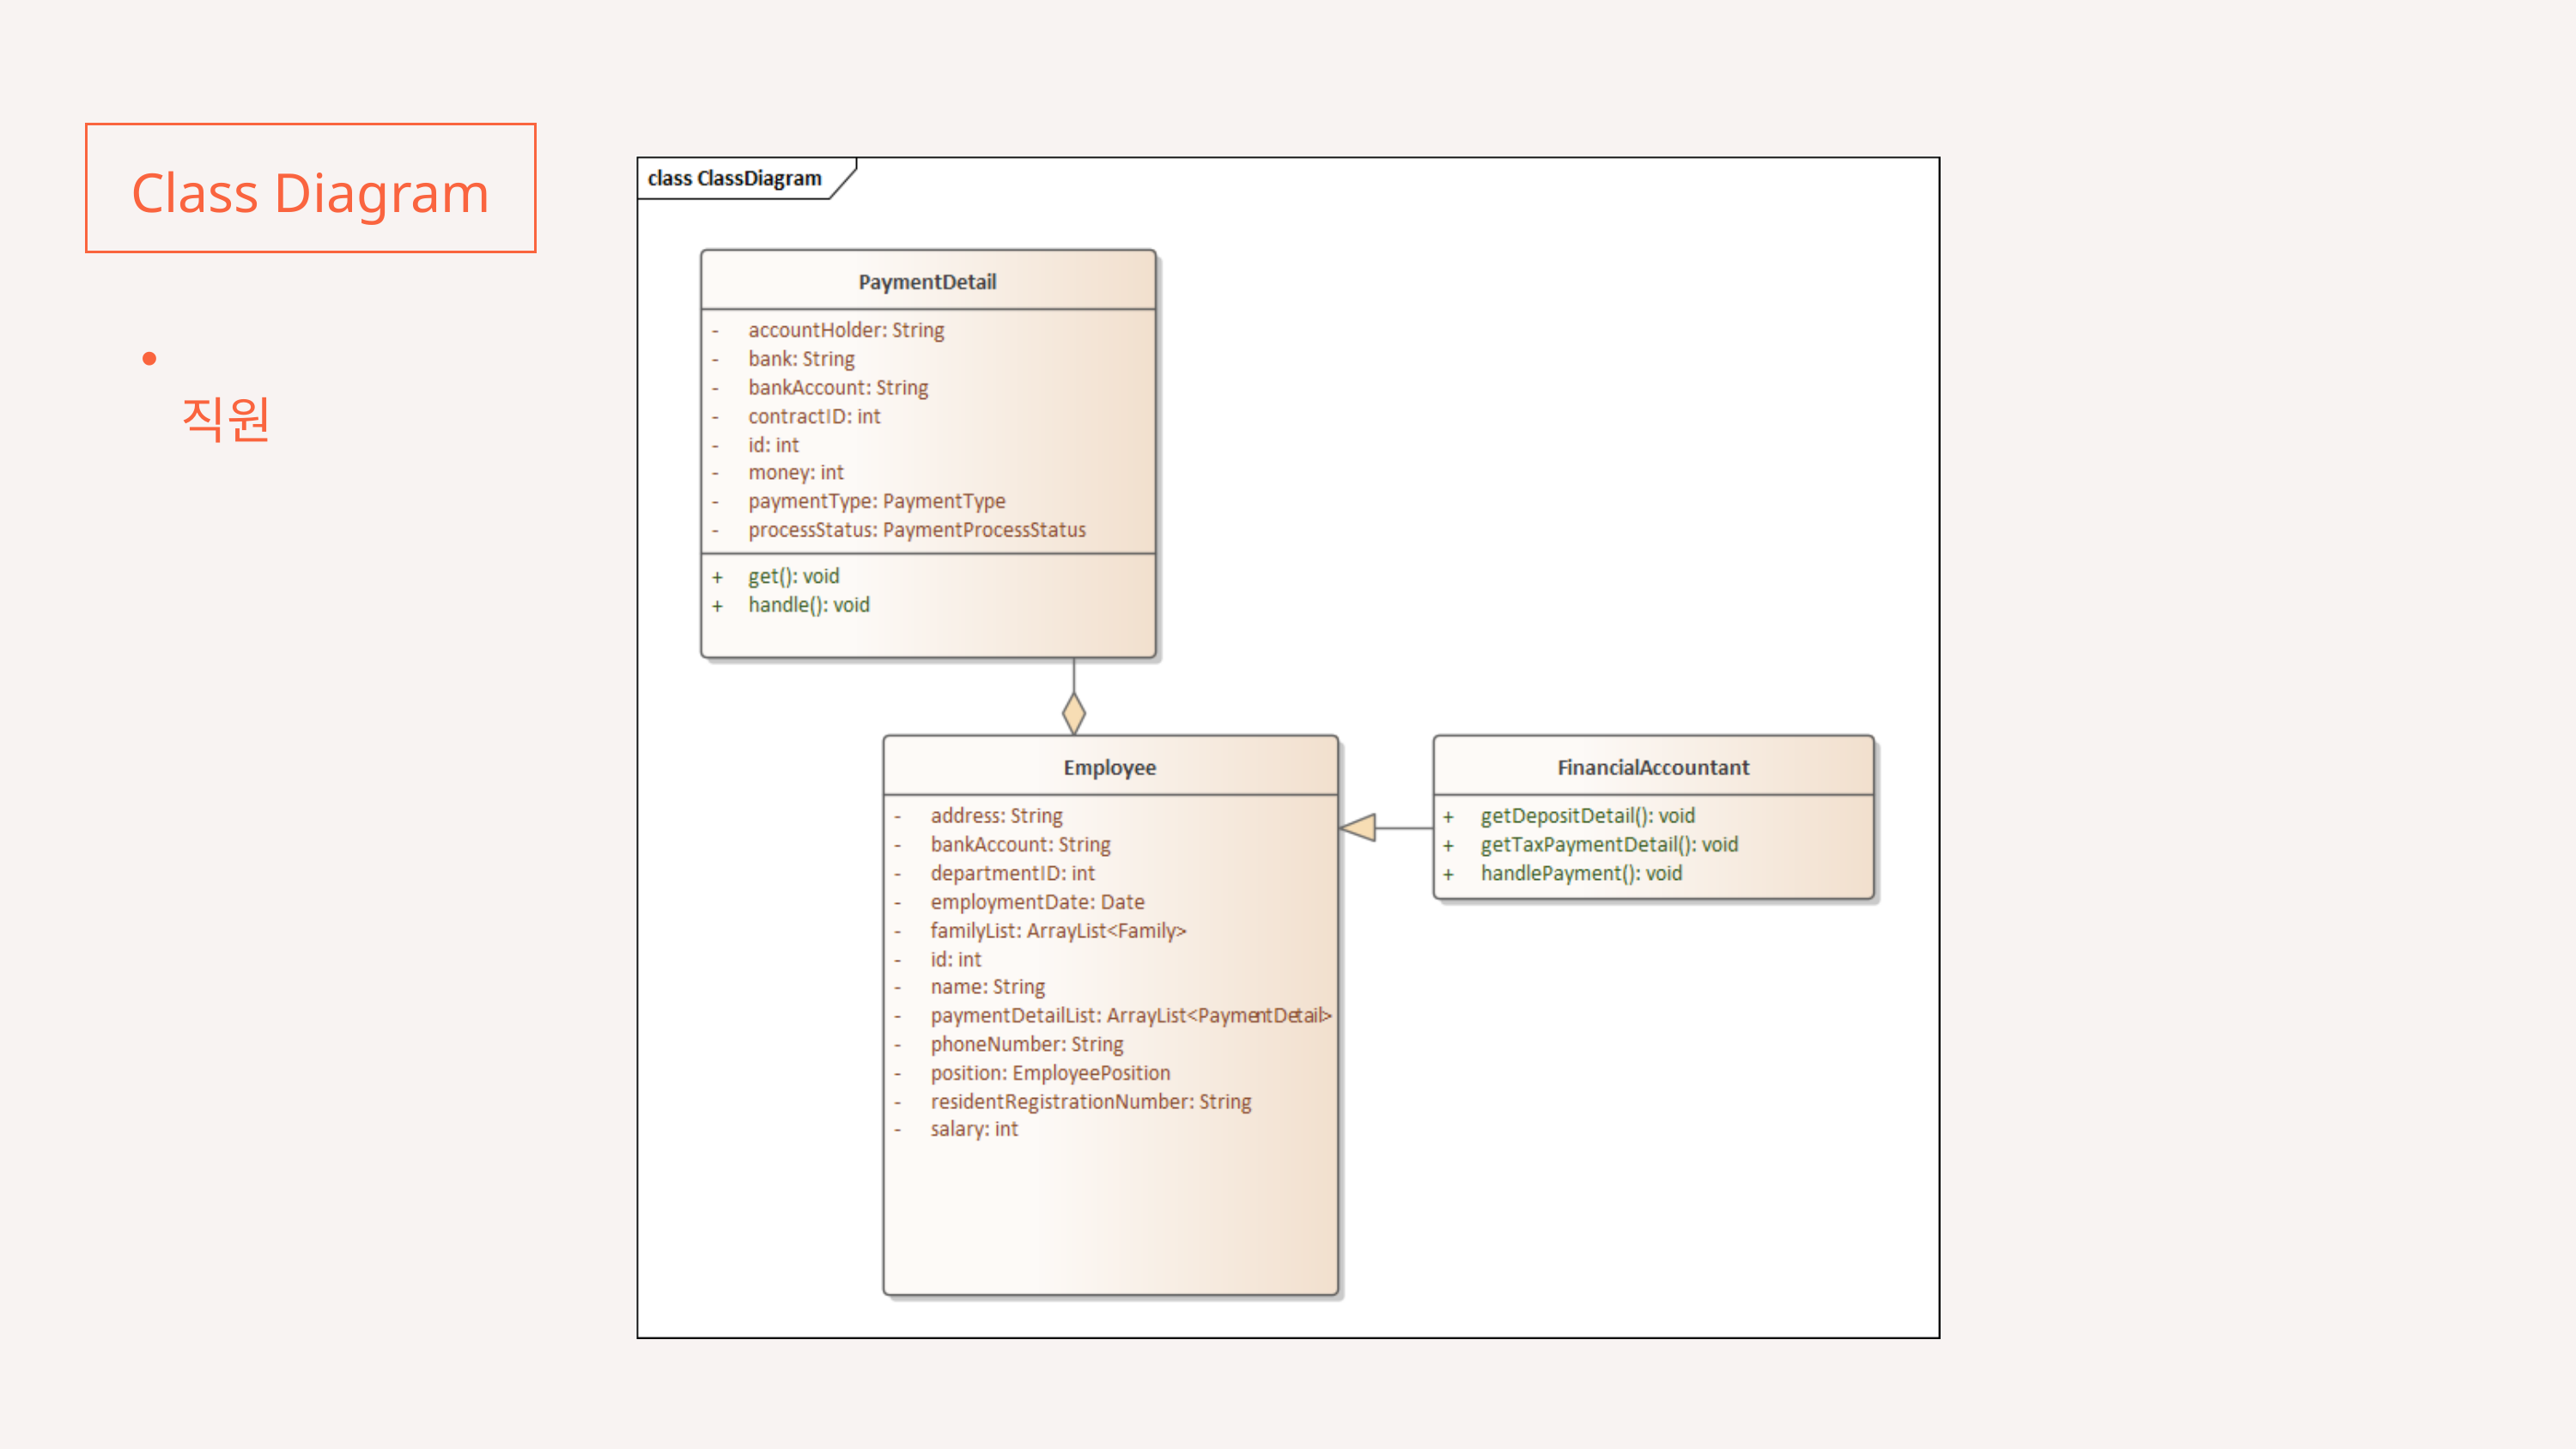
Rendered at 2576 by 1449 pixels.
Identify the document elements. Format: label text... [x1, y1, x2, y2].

text_box Class Diagram [85, 159, 537, 224]
text_box [85, 224, 537, 253]
picture [635, 155, 1941, 1339]
text_box [85, 123, 537, 159]
text_box 직원 [128, 270, 311, 456]
